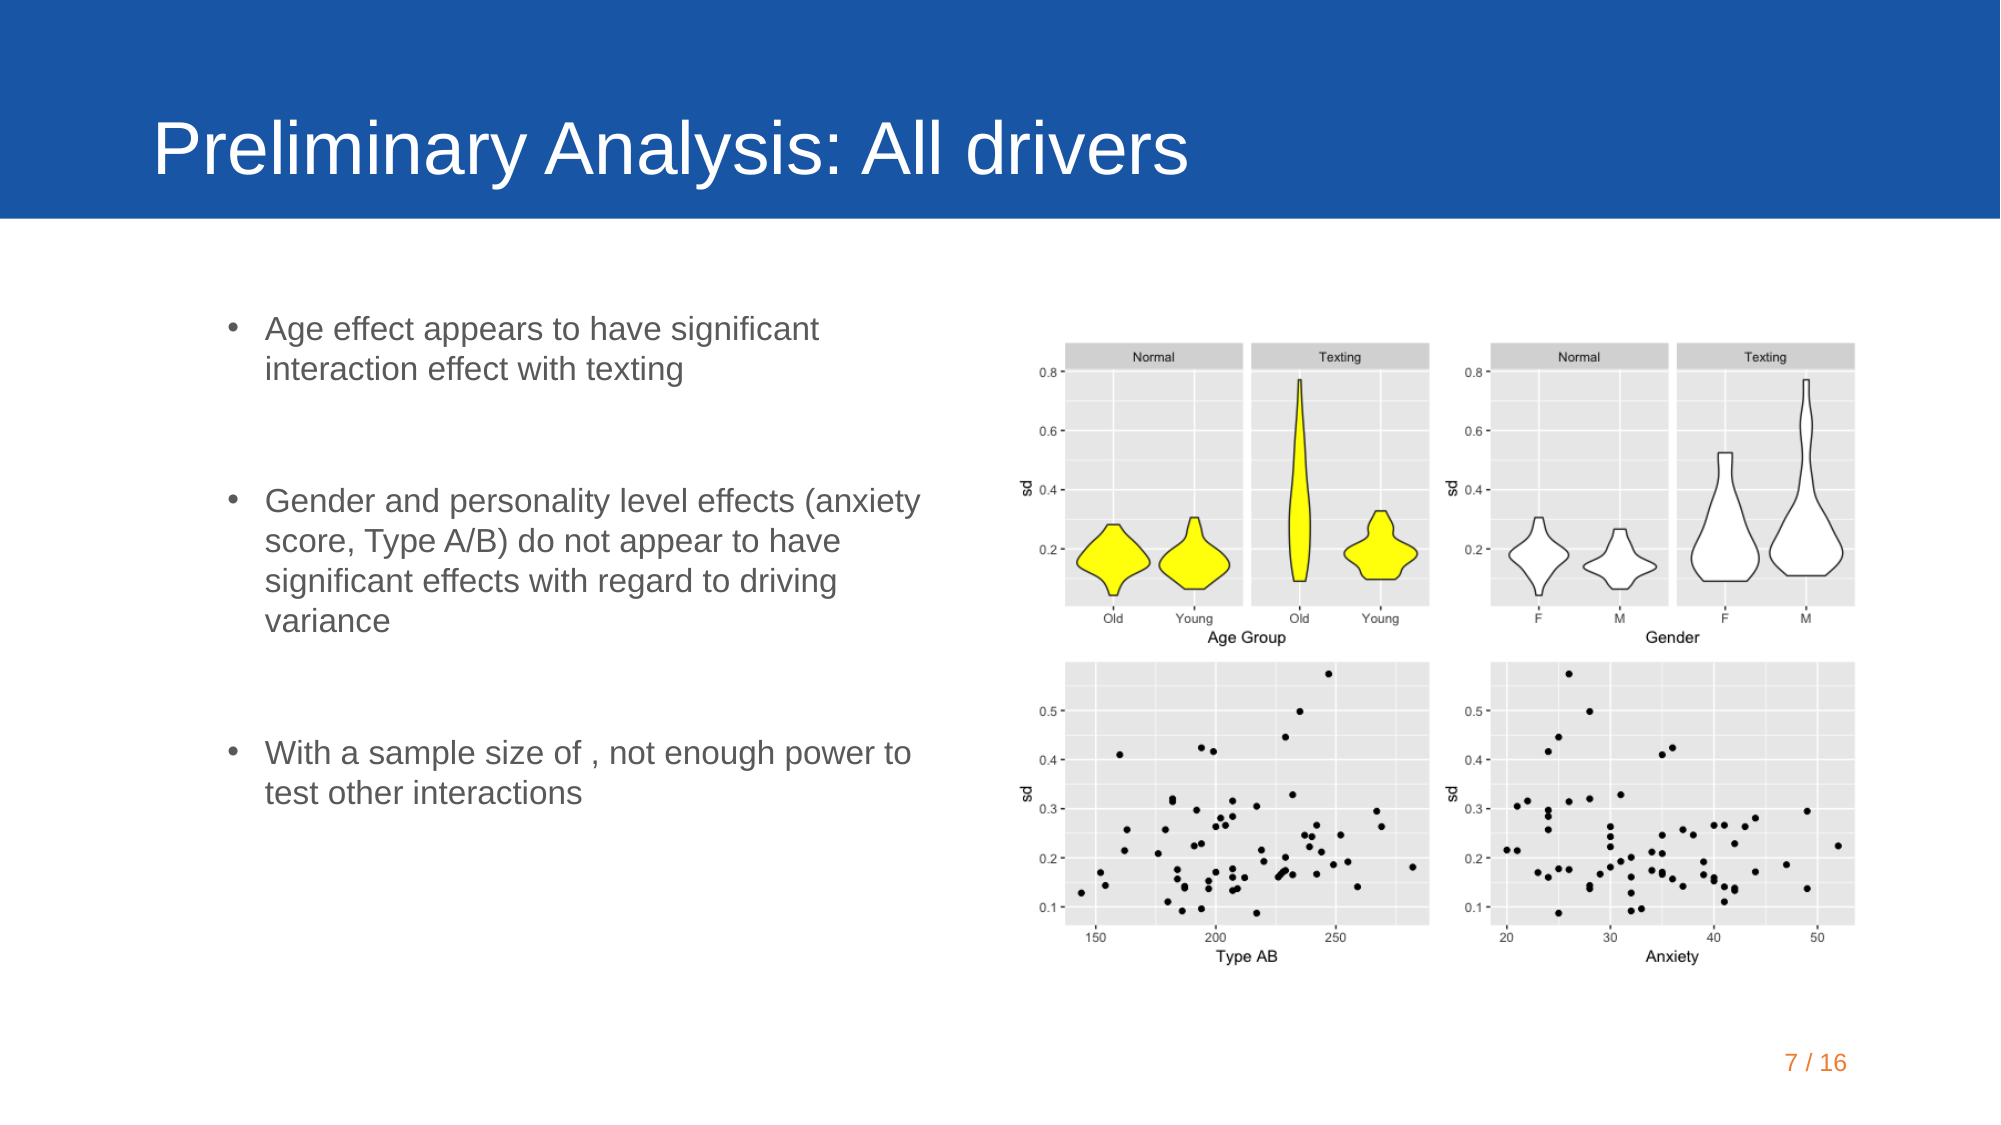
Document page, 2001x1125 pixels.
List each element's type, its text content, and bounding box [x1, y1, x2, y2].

slide_number 6 [1412, 1031, 1863, 1092]
picture [1012, 335, 1863, 973]
title Preliminary Analysis: All drivers [137, 0, 1863, 198]
